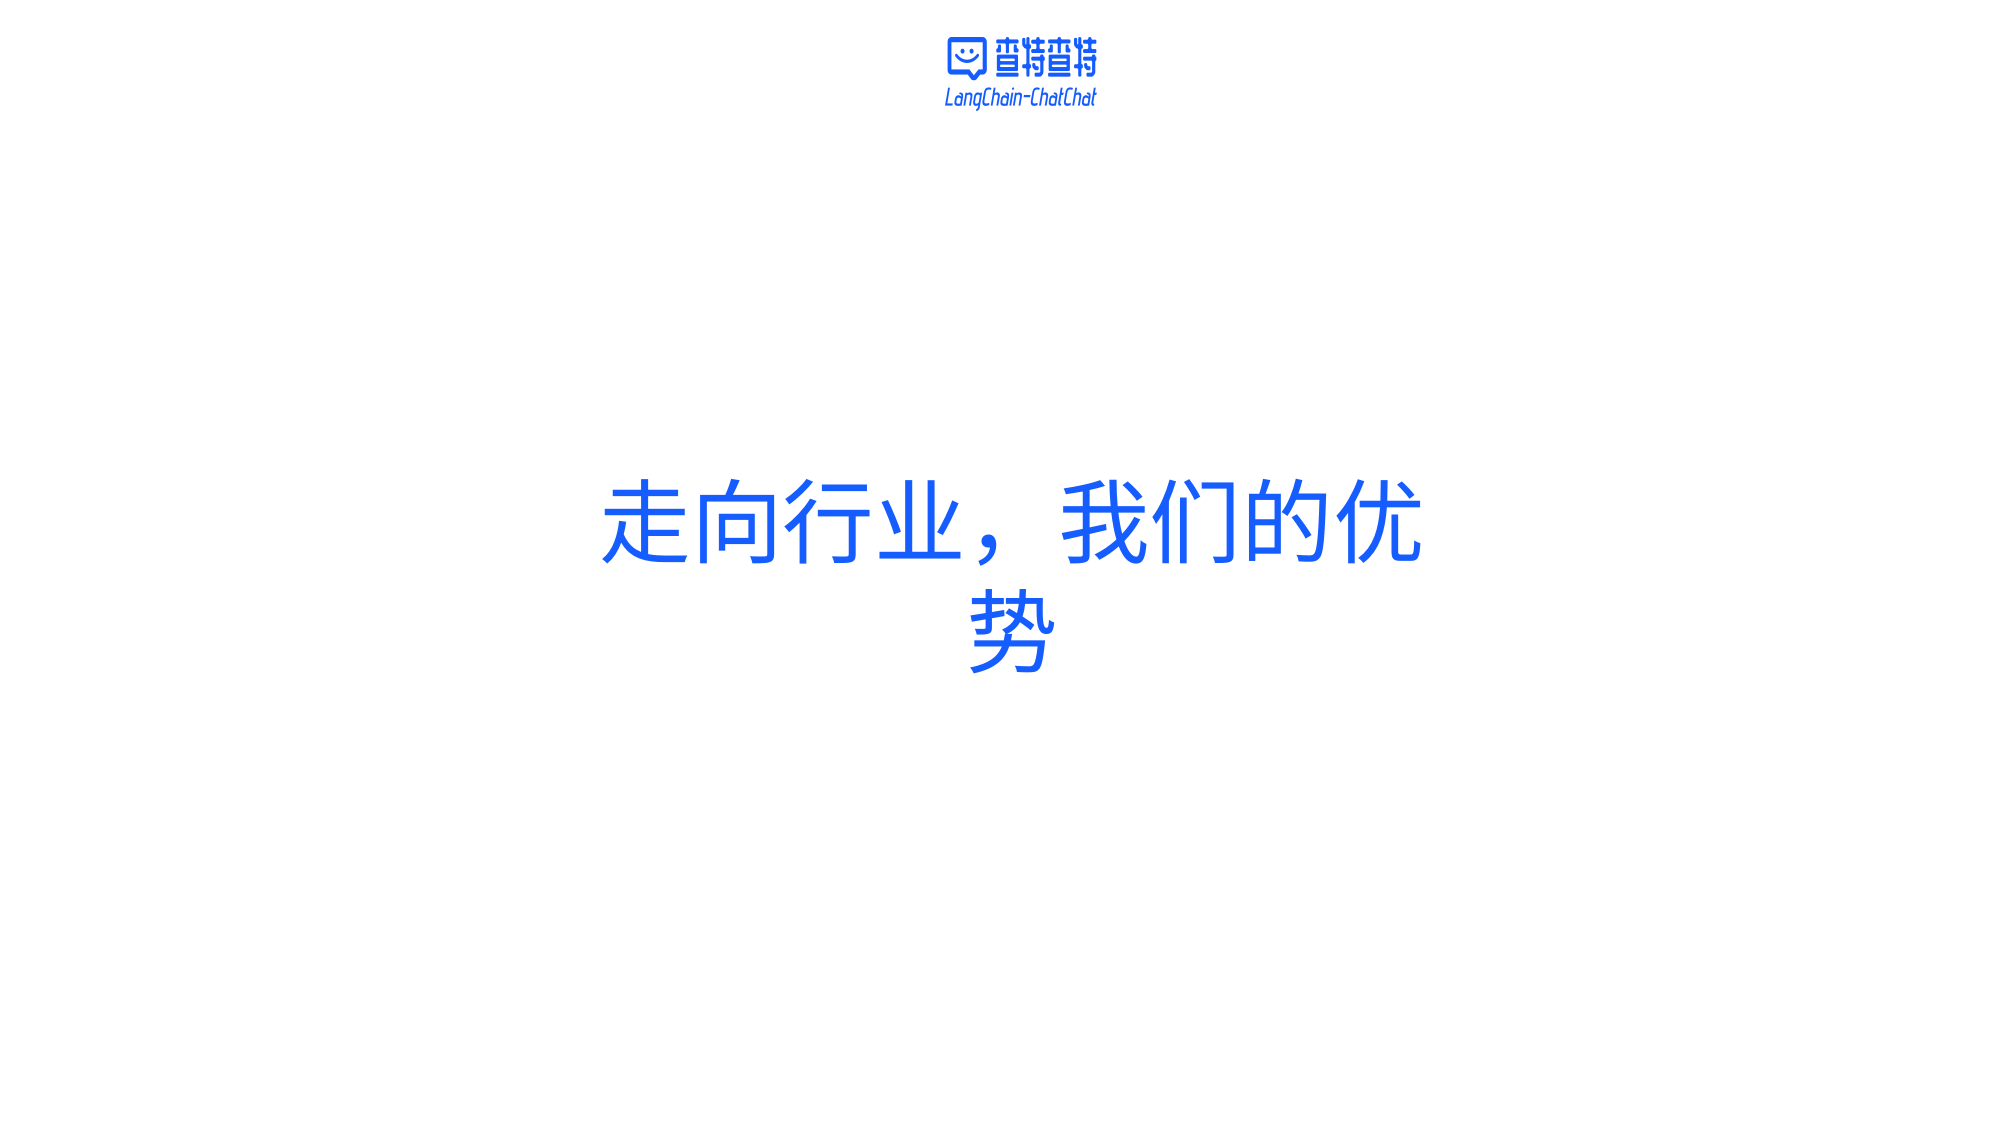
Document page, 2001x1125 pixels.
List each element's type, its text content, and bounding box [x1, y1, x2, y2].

text_box 走向行业，我们的优势 [544, 457, 1481, 655]
picture [945, 37, 1097, 111]
